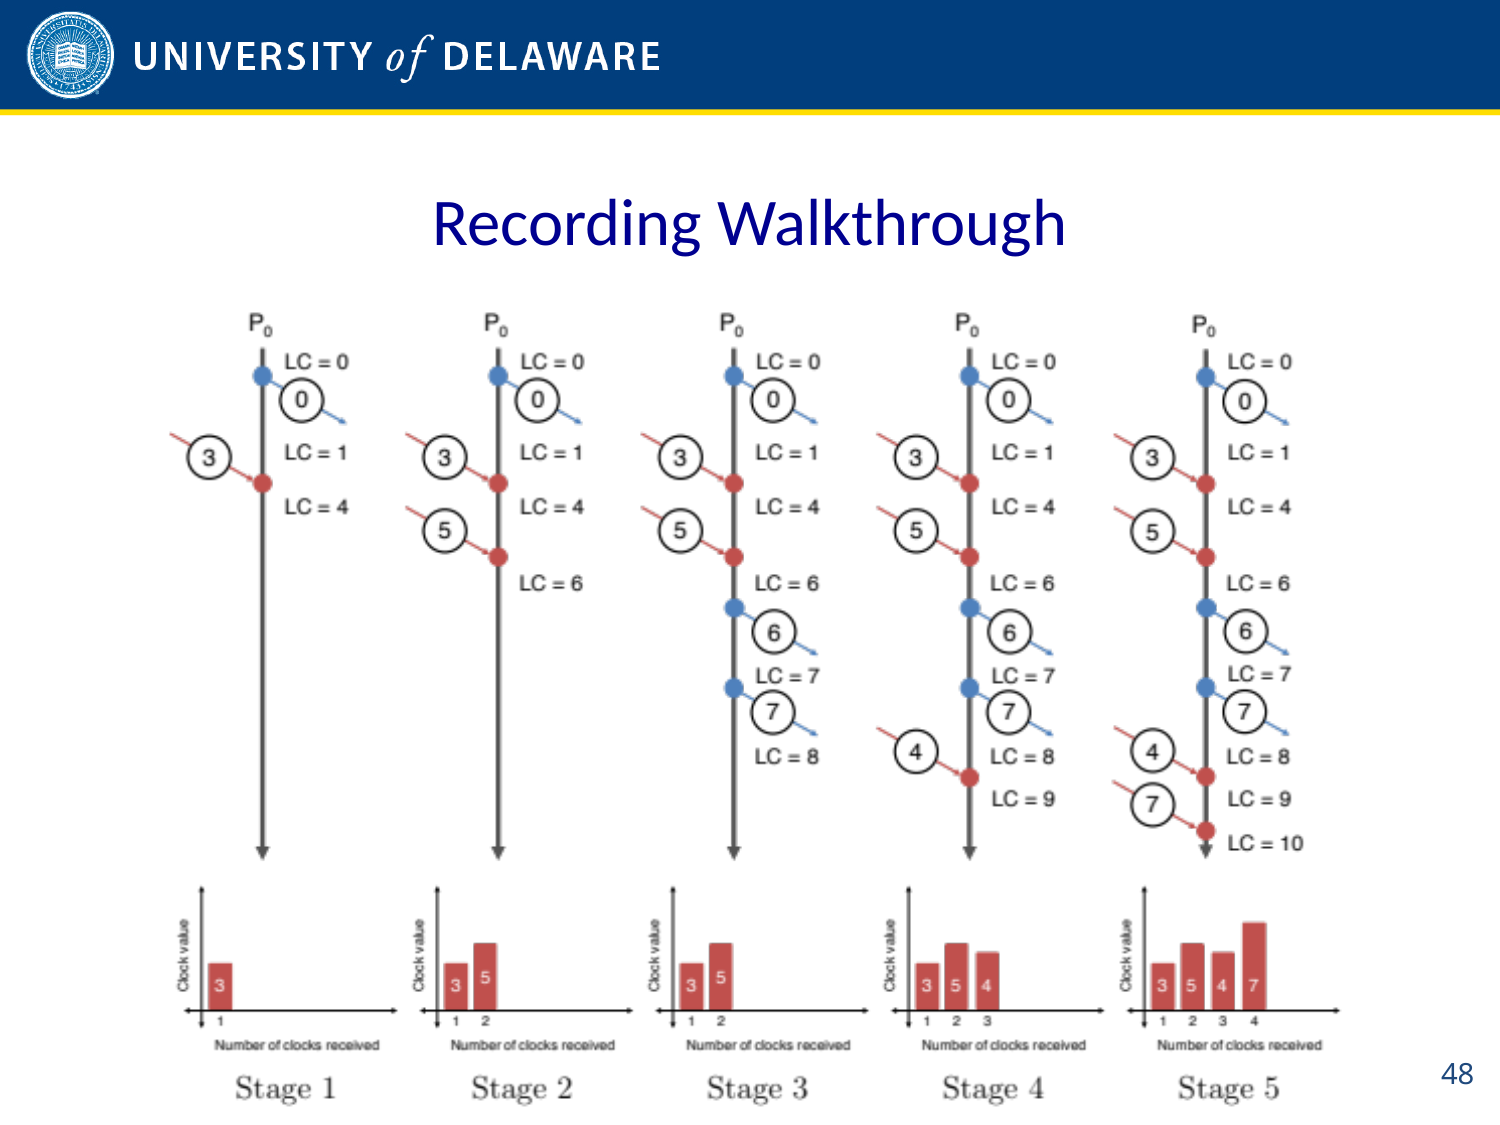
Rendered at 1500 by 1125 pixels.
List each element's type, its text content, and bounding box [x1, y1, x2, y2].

picture [0, 0, 1500, 1125]
title Recording Walkthrough [74, 136, 1426, 301]
slide_number 48 [1380, 1041, 1483, 1104]
